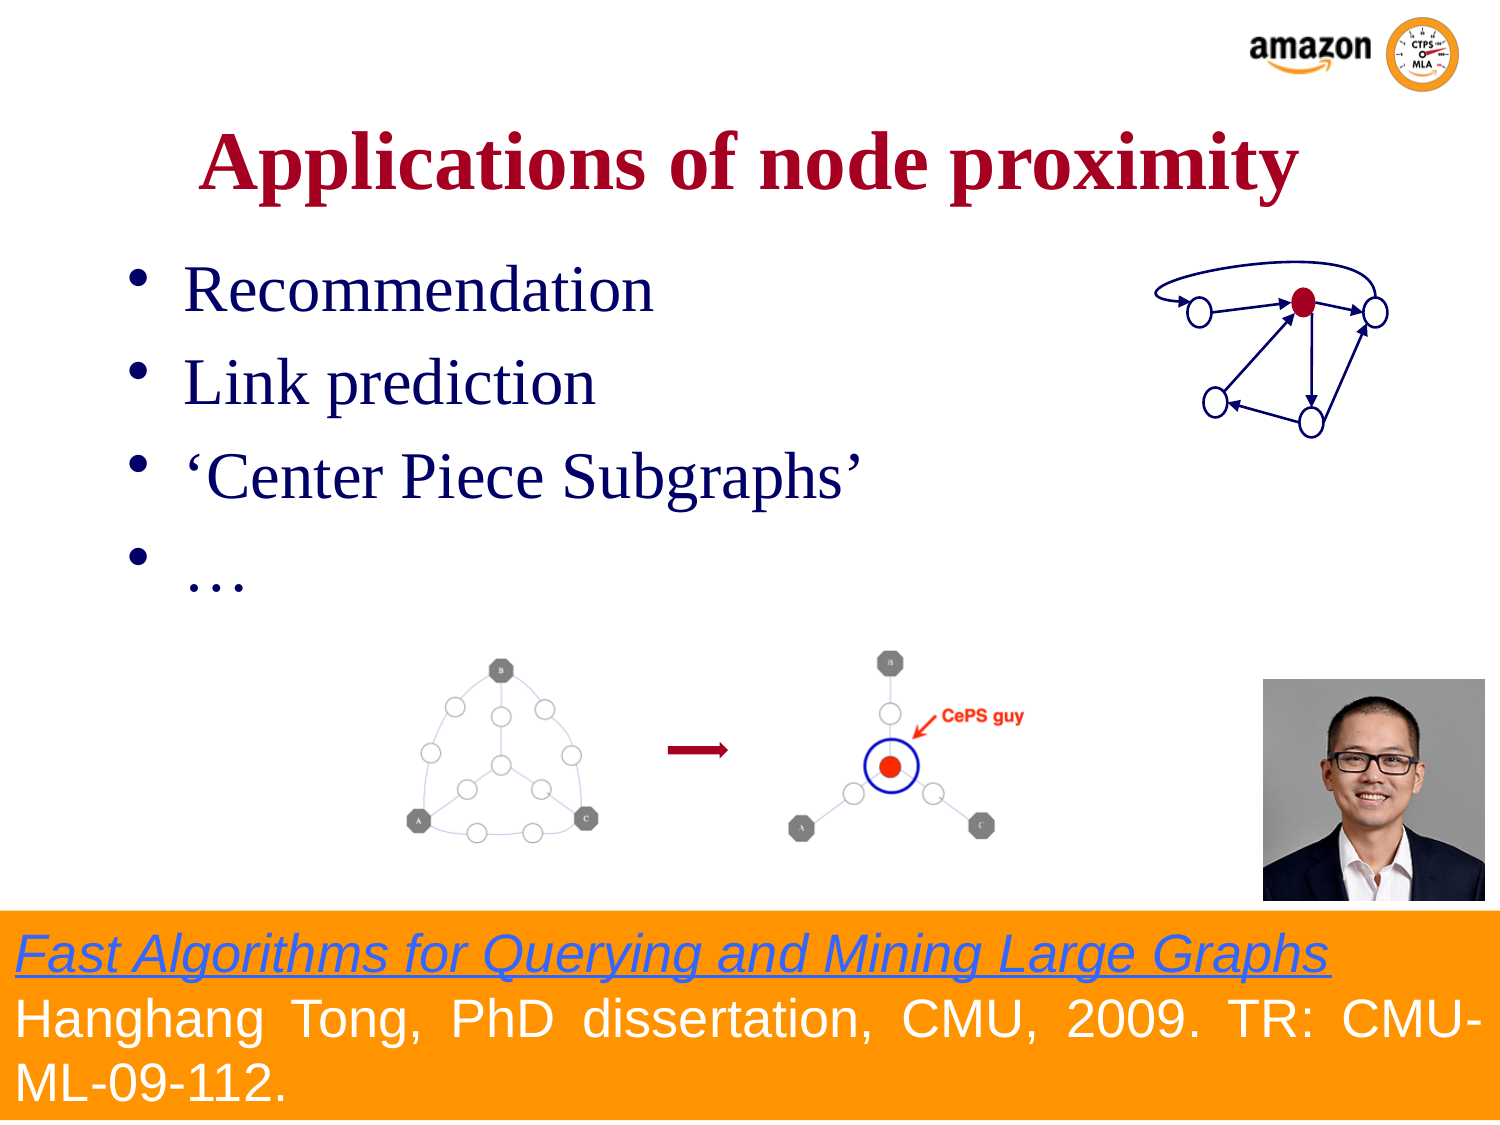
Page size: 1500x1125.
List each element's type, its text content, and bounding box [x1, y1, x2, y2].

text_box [1187, 287, 1388, 438]
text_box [390, 646, 1034, 854]
picture [1263, 678, 1485, 901]
text_box Fast Algorithms for Querying and Mining Large Graphs Hanghang Tong, PhD dissertation, CMU, 2009. TR: CMU-ML-09-112. [0, 910, 1500, 1121]
picture [1239, 16, 1460, 93]
title Applications of node proximity [112, 99, 1388, 213]
list Recommendation Link prediction ‘Center Piece Subgraphs’ … [112, 237, 1388, 910]
